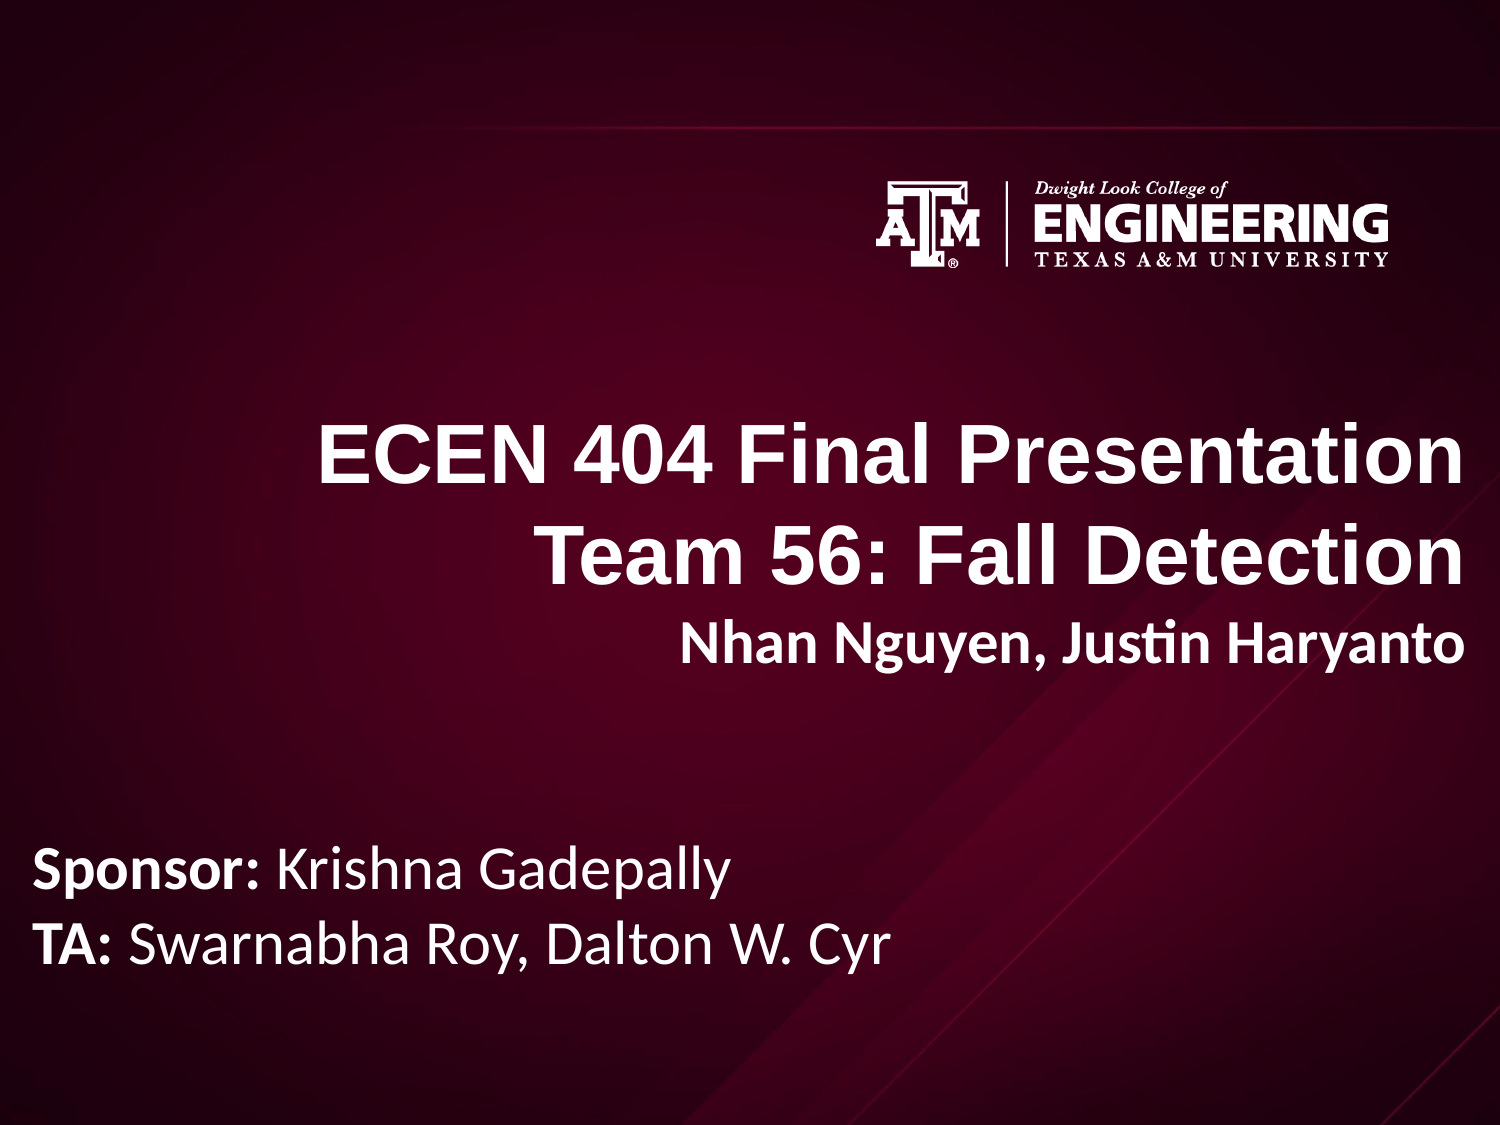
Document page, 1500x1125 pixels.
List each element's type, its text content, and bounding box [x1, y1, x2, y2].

picture [0, 0, 1500, 1125]
text_box ECEN 404 Final Presentation Team 56: Fall Detection Nhan Nguyen, Justin Haryanto Sponsor: Krishna Gadepally TA: Swarnabha Roy, Dalton W. Cyr [17, 384, 1483, 1068]
